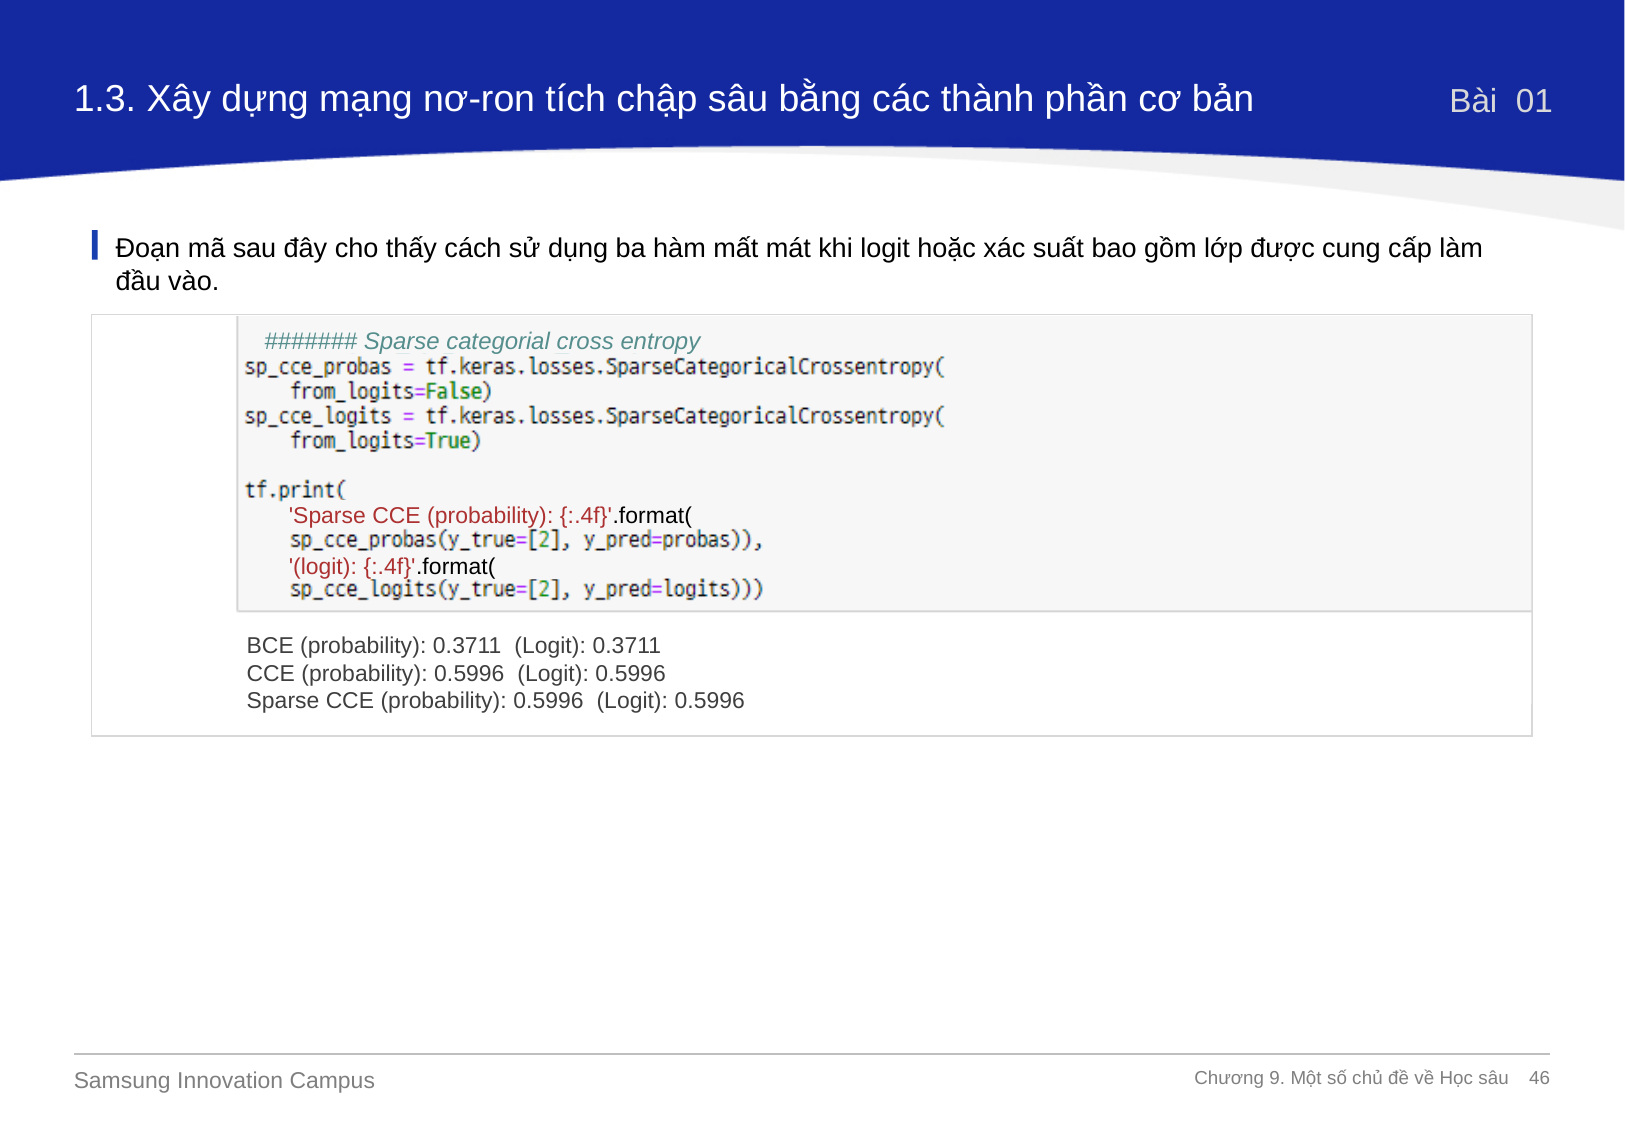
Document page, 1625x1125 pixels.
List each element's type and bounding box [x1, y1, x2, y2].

text_box [91, 314, 1533, 737]
text_box [73, 73, 1554, 120]
picture [0, 0, 1625, 1125]
text_box [91, 229, 1532, 297]
